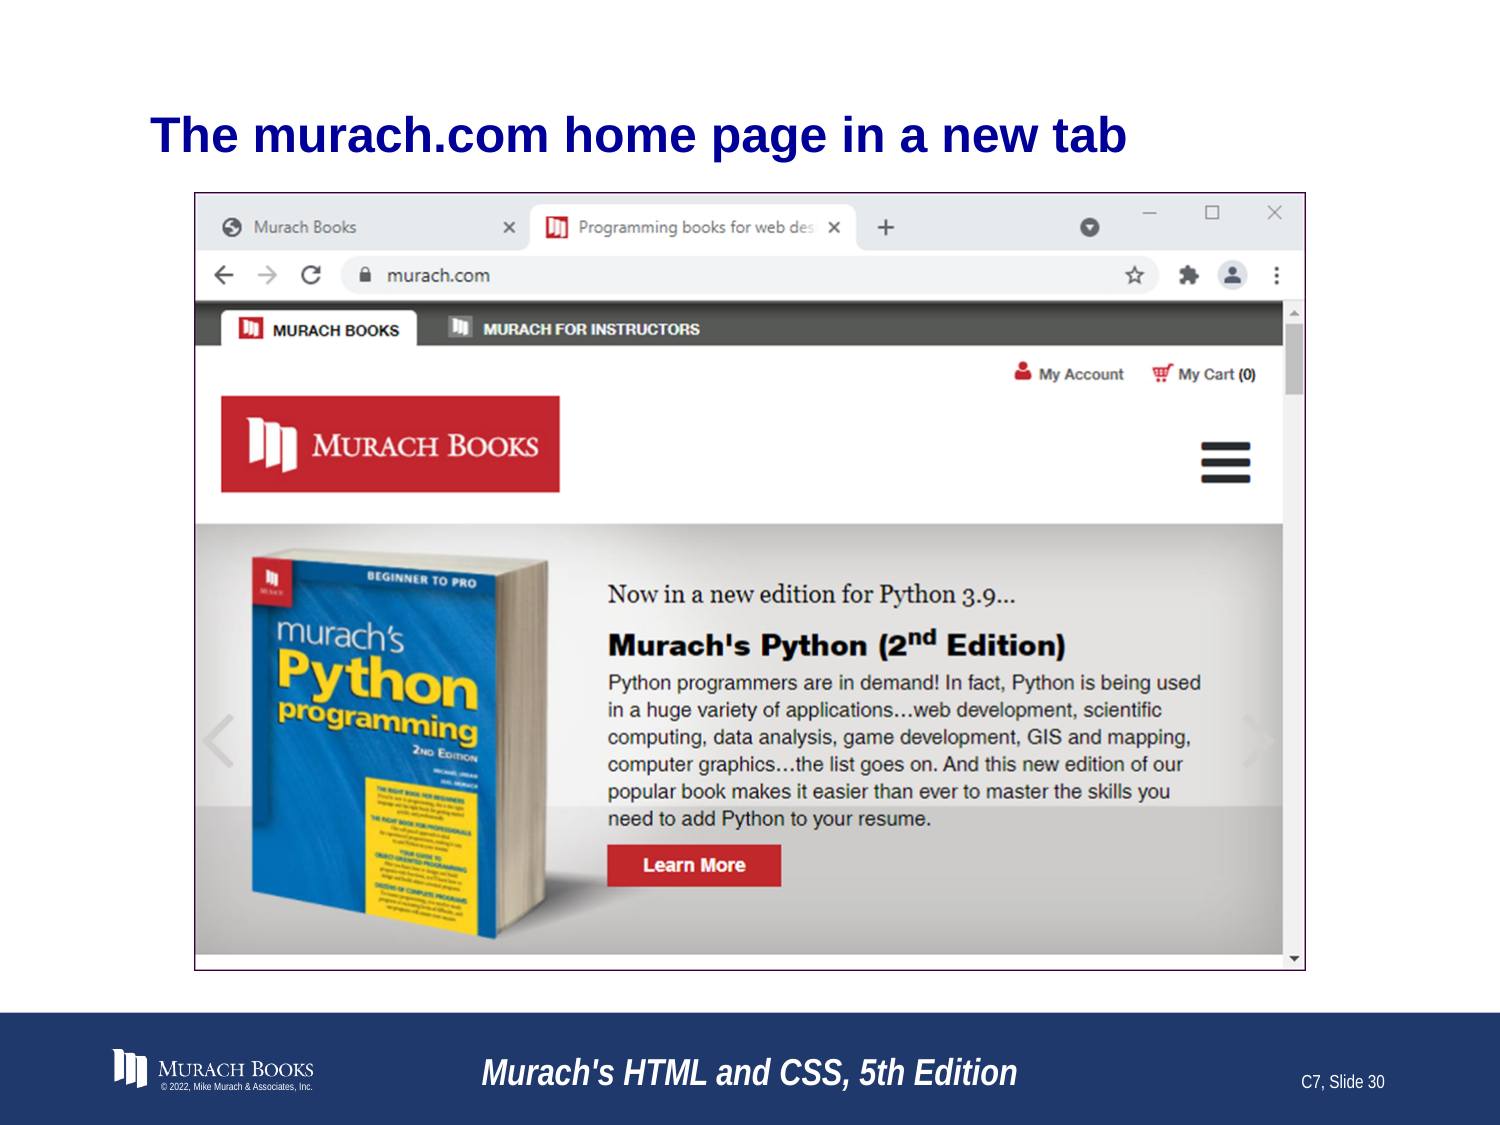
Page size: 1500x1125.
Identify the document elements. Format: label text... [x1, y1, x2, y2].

slide_number C7, Slide 30 [1087, 1025, 1400, 1100]
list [194, 191, 1306, 971]
slide_number Murach's HTML and CSS, 5th Edition [463, 1025, 1050, 1100]
footer © 2022, Mike Murach & Associates, Inc. [12, 1025, 463, 1100]
title The murach.com home page in a new tab [150, 102, 1350, 164]
